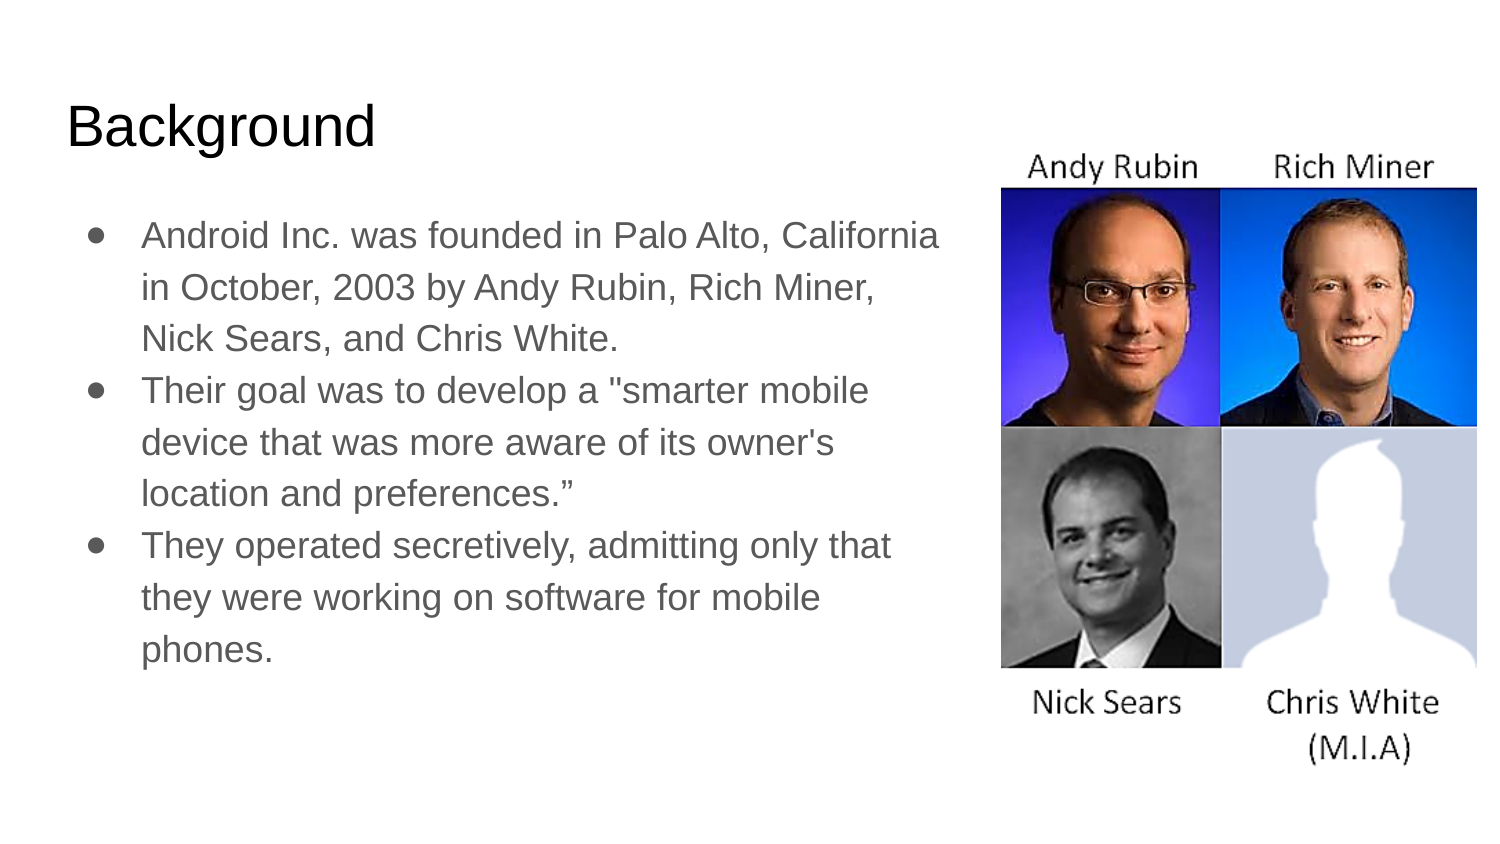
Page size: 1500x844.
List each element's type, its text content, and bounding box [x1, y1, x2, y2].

title Background [51, 72, 1449, 167]
list Android Inc. was founded in Palo Alto, California in October, 2003 by Andy Rubin, Rich Miner, Nick Sears, and Chris White. Their goal was to develop a "smarter mobile device that was more aware of its owner's location and preferences.” They operated secretively, admitting only that they were working on software for mobile phones. [51, 189, 974, 750]
picture [1000, 141, 1477, 769]
